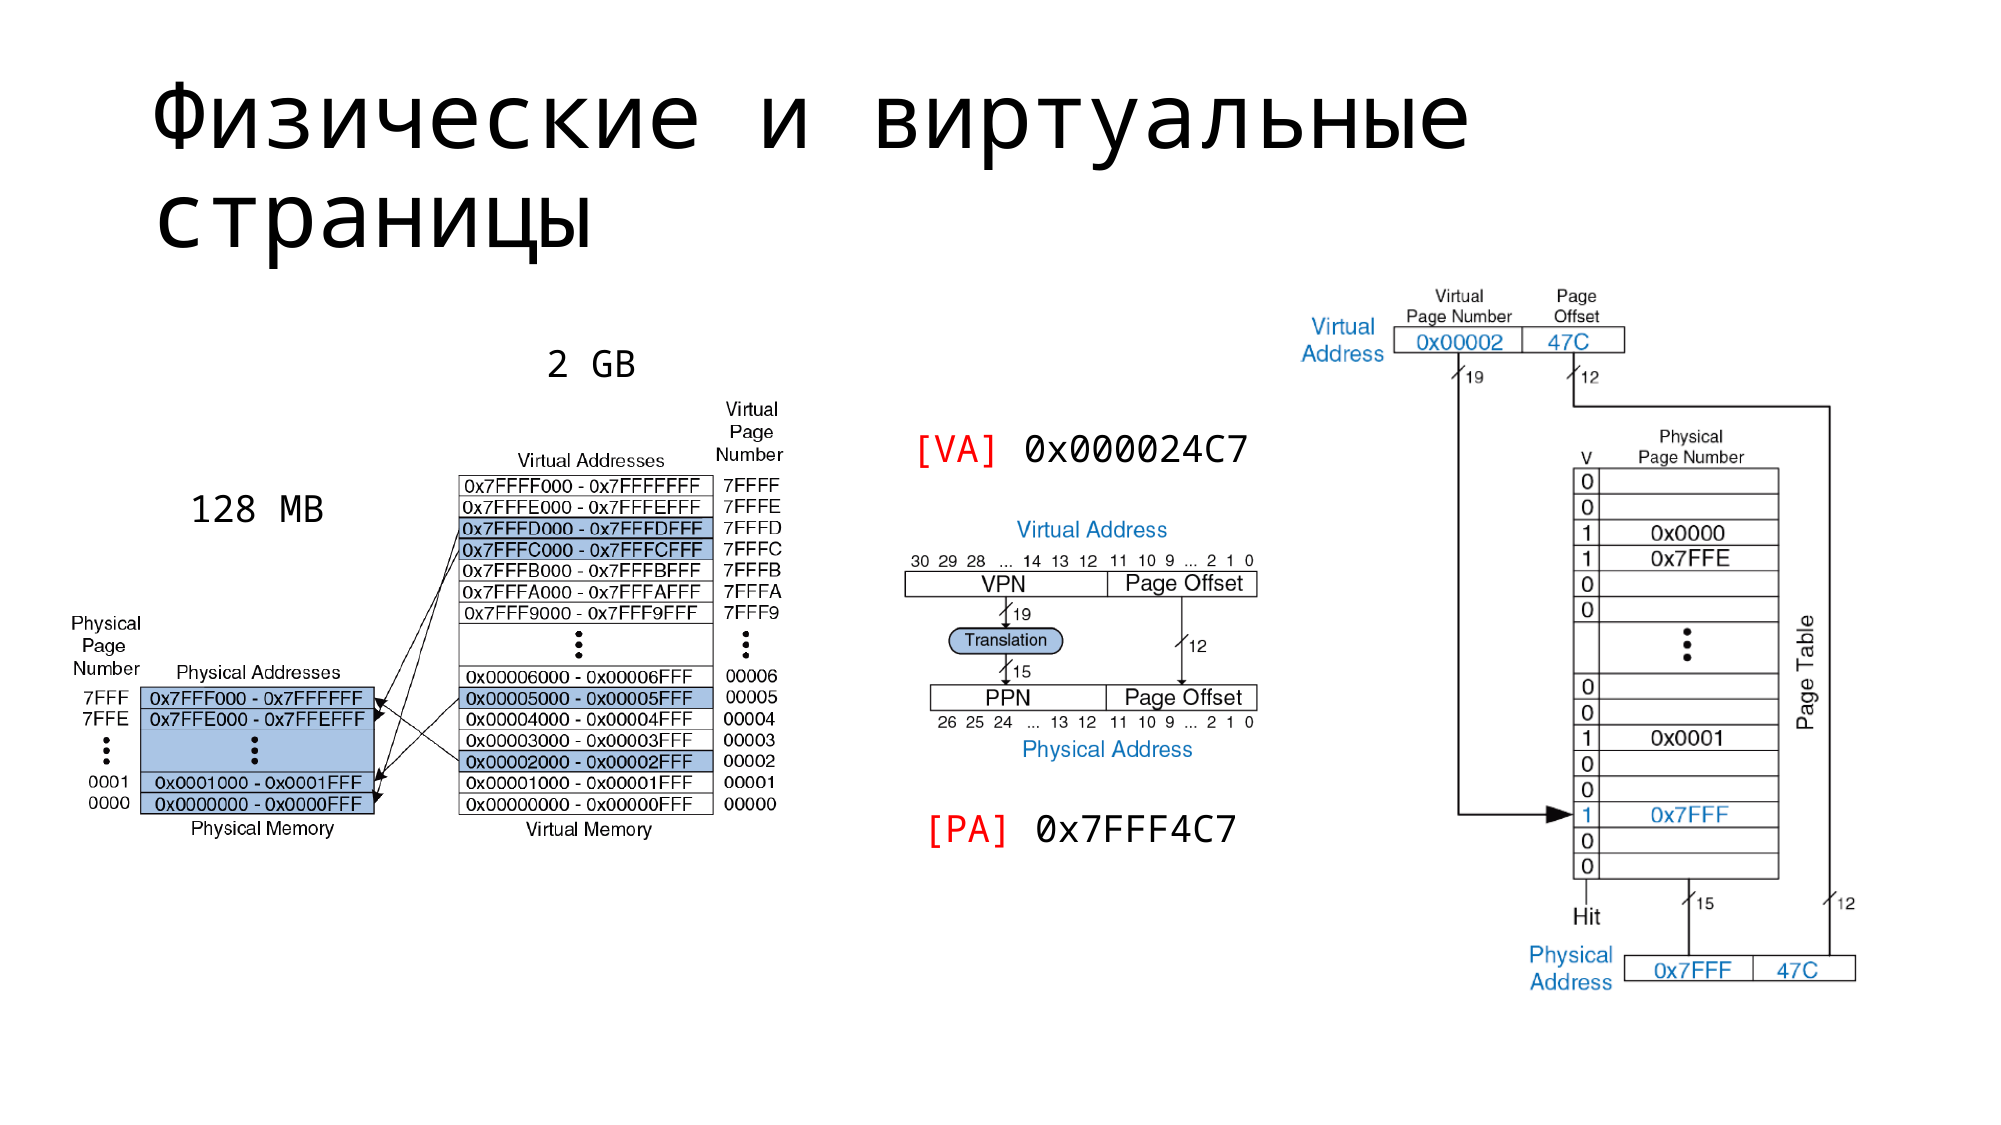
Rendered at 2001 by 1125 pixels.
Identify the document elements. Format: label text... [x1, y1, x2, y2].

picture [1289, 277, 1875, 999]
text_box Физические и виртуальные страницы [137, 59, 1863, 278]
text_box 2 GB [531, 332, 652, 389]
text_box [PA] 0x7FFF4C7 [907, 797, 1253, 858]
picture [63, 389, 790, 842]
picture [898, 508, 1264, 768]
text_box [VA] 0x000024C7 [896, 417, 1264, 478]
